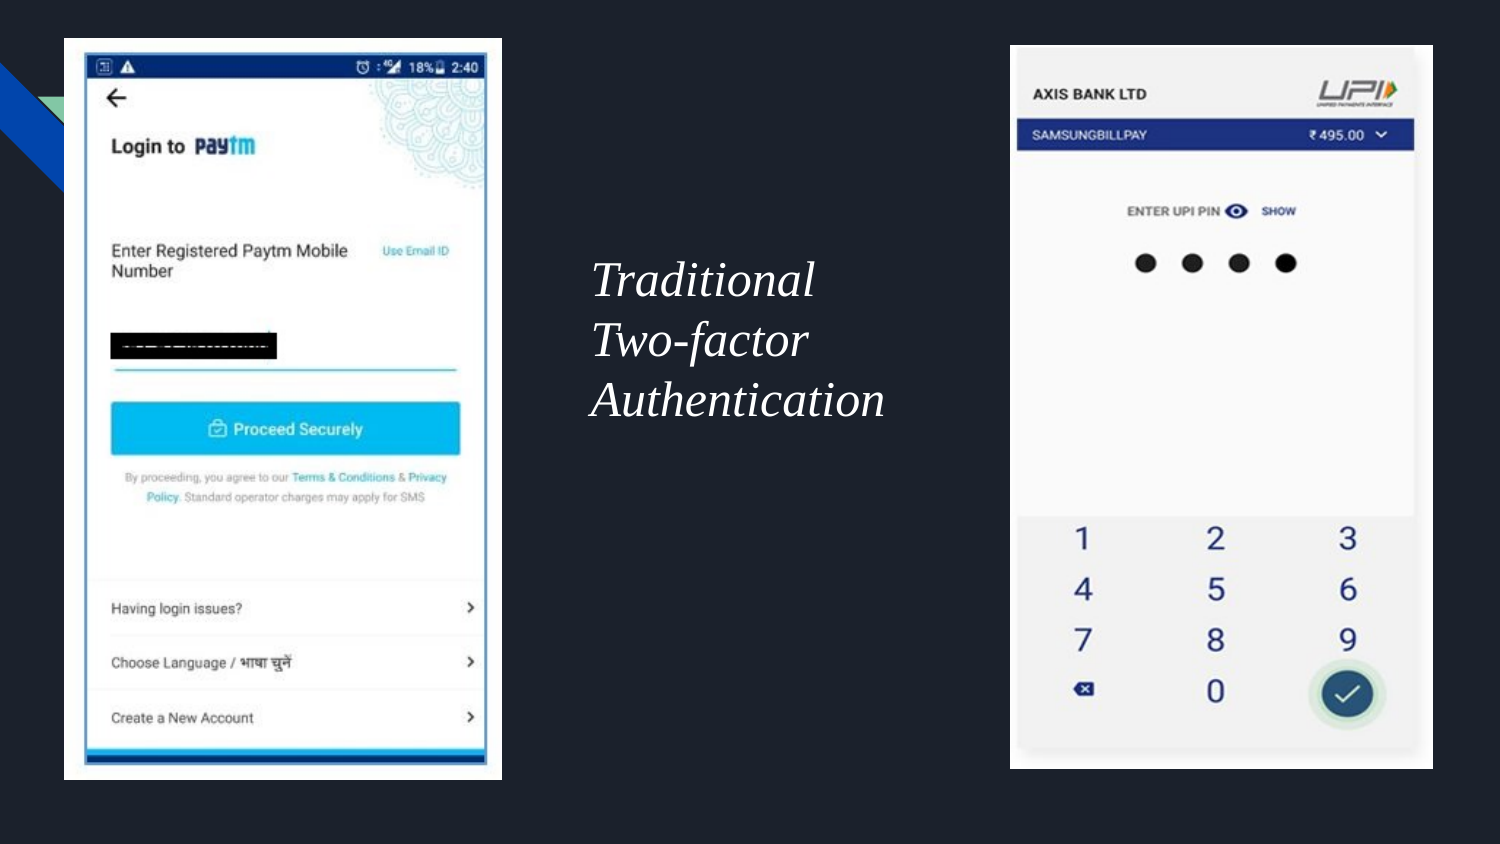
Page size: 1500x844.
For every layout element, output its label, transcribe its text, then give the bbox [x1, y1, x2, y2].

picture [64, 38, 503, 780]
title Traditional Two-factor Authentication [575, 231, 1005, 507]
picture [1010, 45, 1433, 770]
